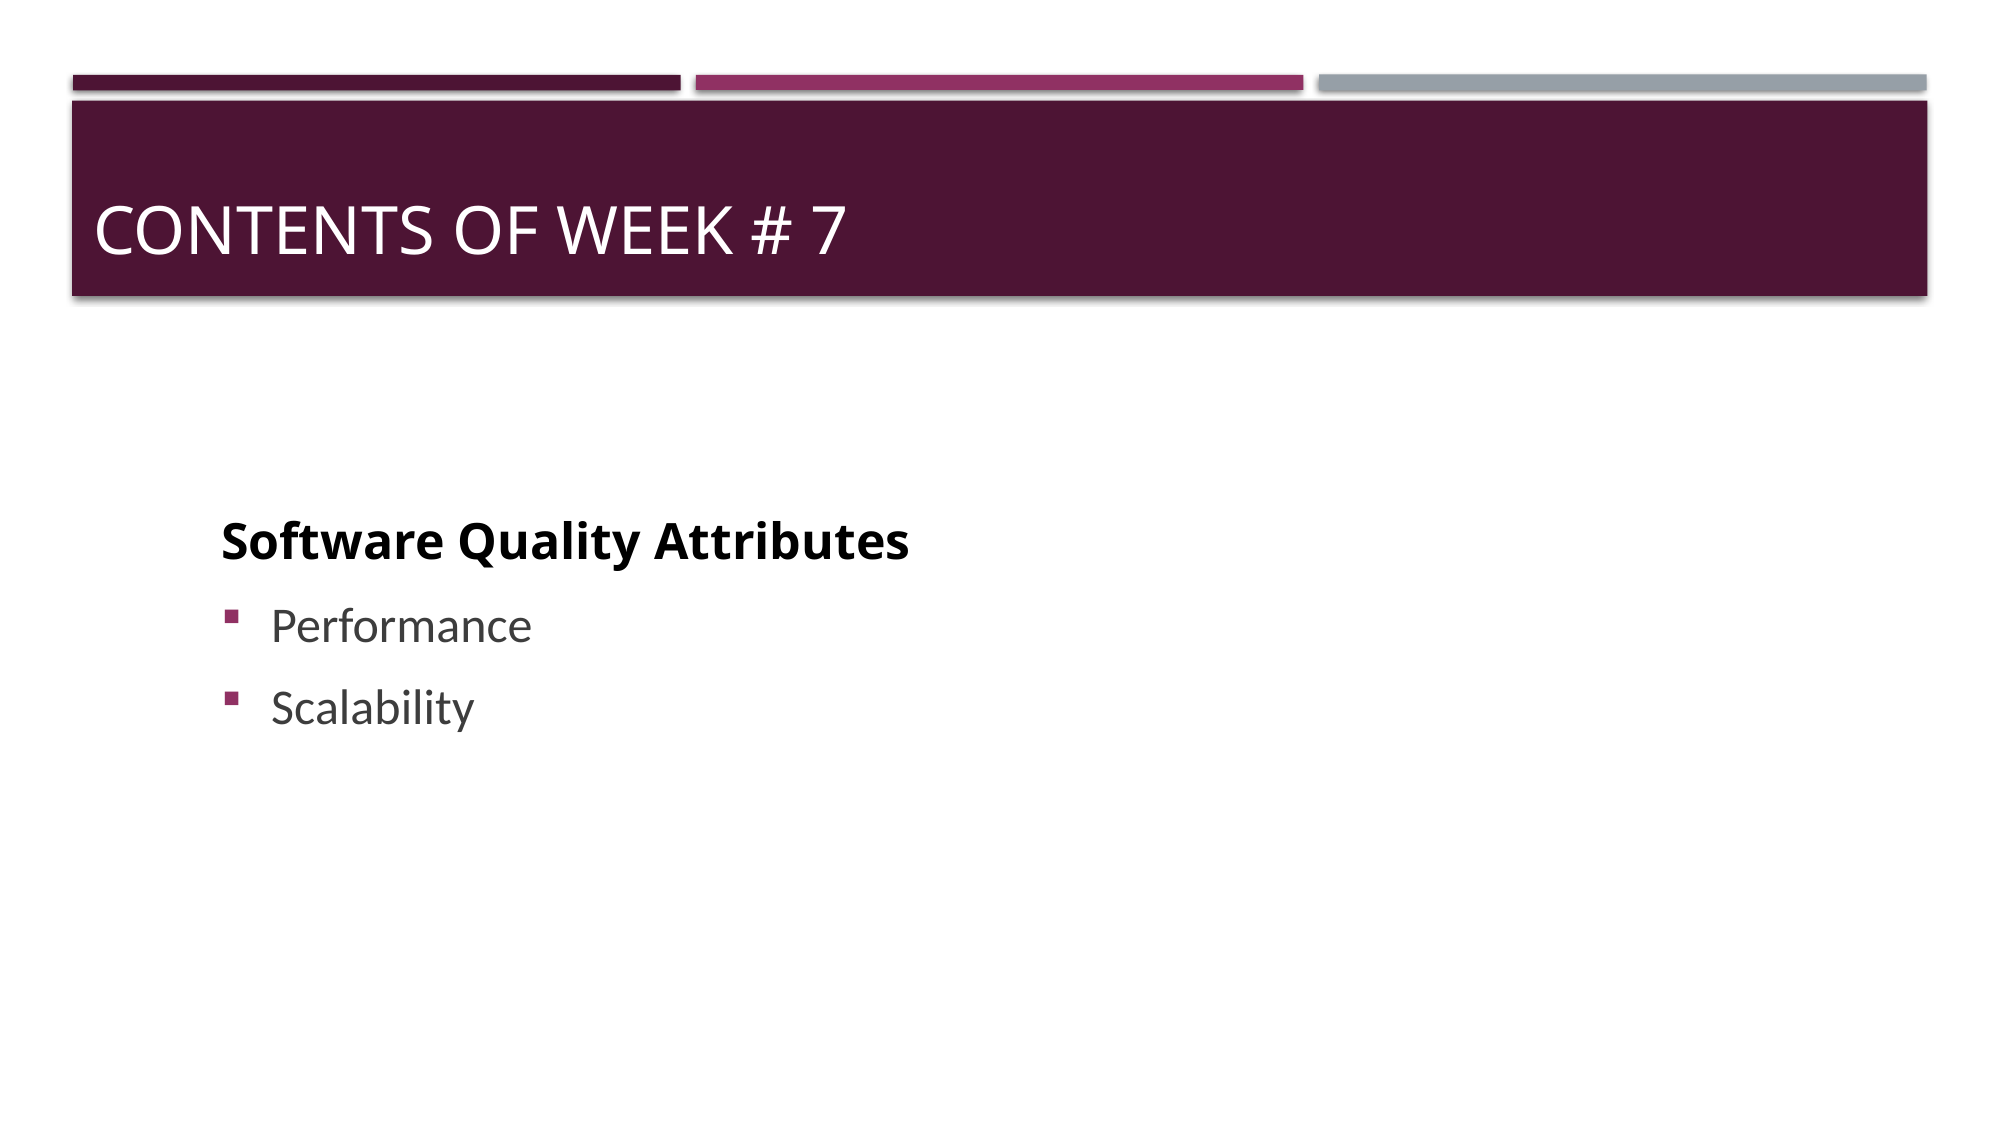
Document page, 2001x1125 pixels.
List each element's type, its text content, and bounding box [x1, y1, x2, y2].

title Contents of week # 7 [78, 151, 1888, 276]
list Software Quality Attributes Performance Scalability [205, 338, 1760, 907]
